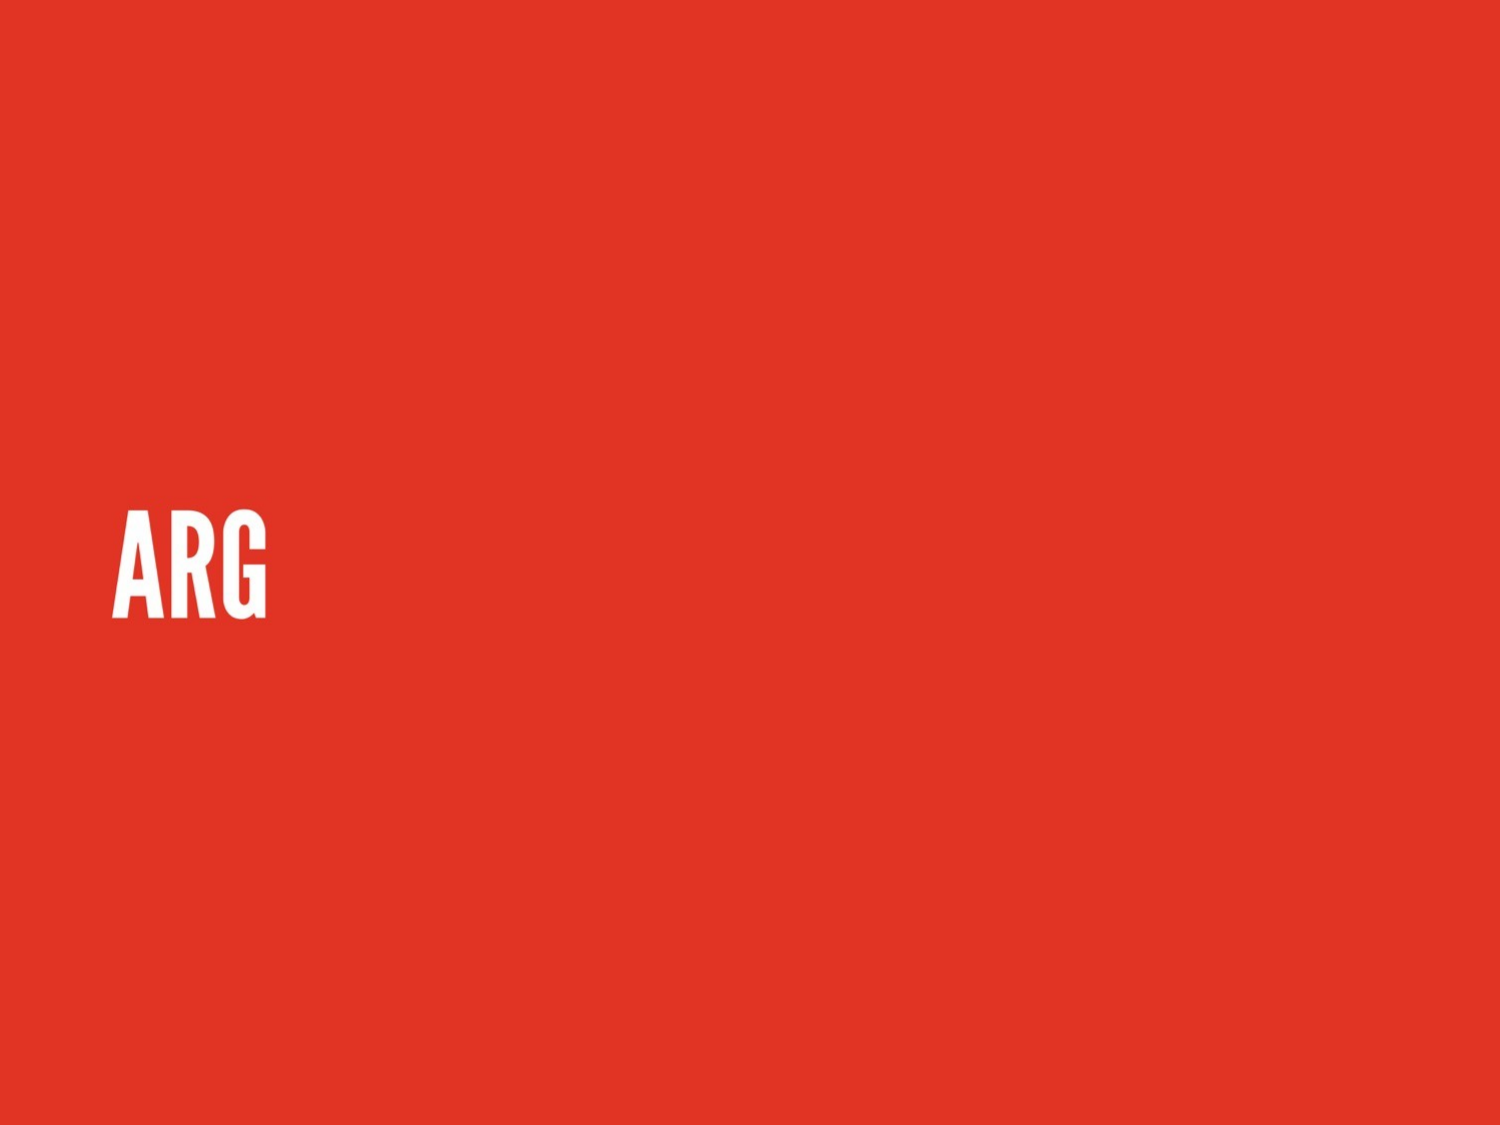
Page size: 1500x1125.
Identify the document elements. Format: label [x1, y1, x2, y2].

text_box [0, 0, 1500, 1125]
